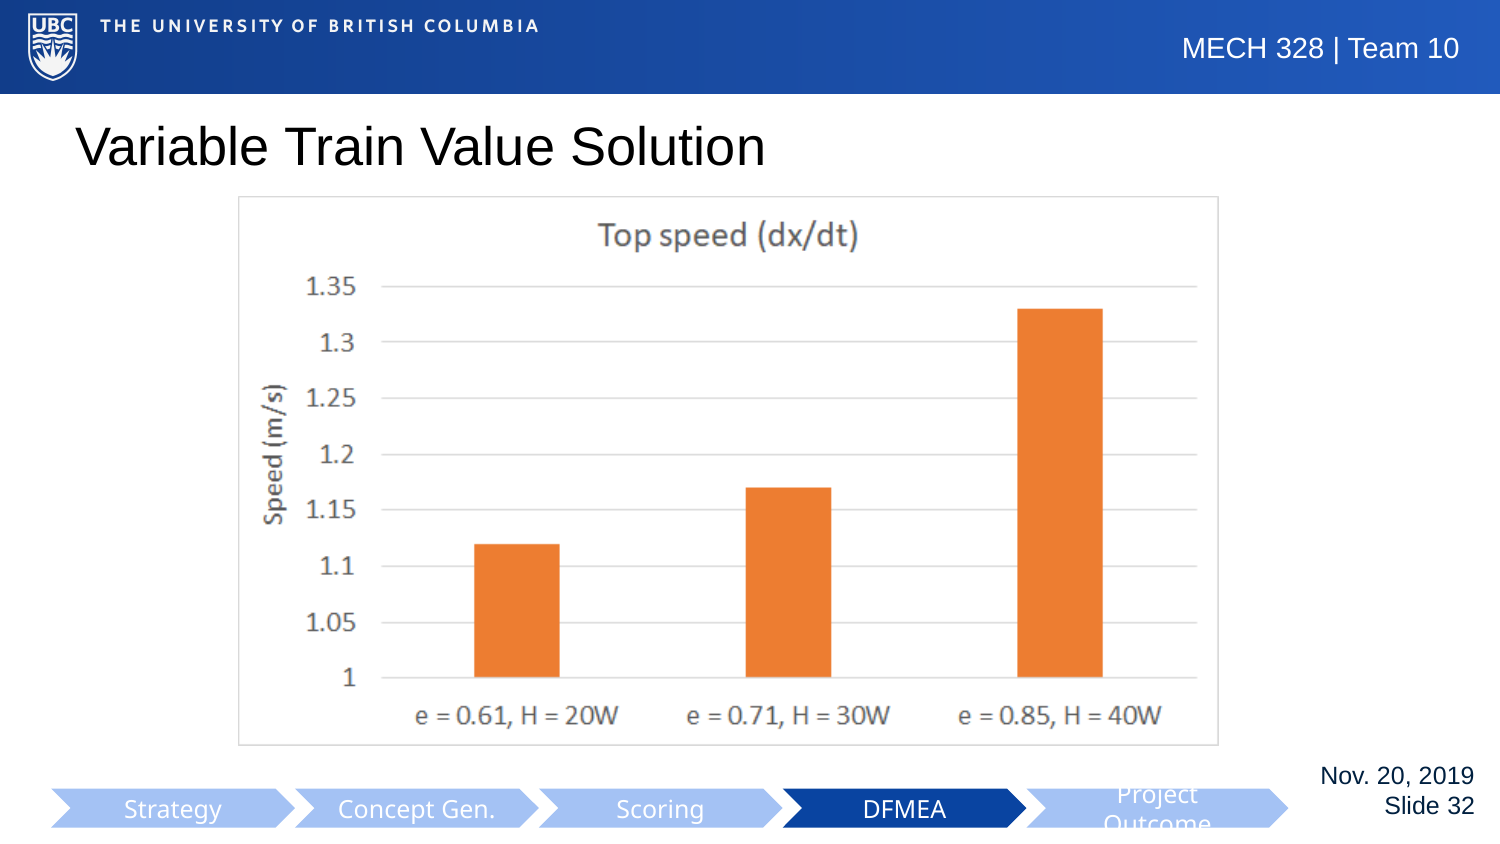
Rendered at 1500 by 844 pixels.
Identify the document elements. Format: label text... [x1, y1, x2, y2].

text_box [50, 788, 1289, 828]
picture [238, 196, 1220, 747]
picture [28, 13, 538, 81]
text_box Variable Train Value Solution [60, 96, 1006, 207]
